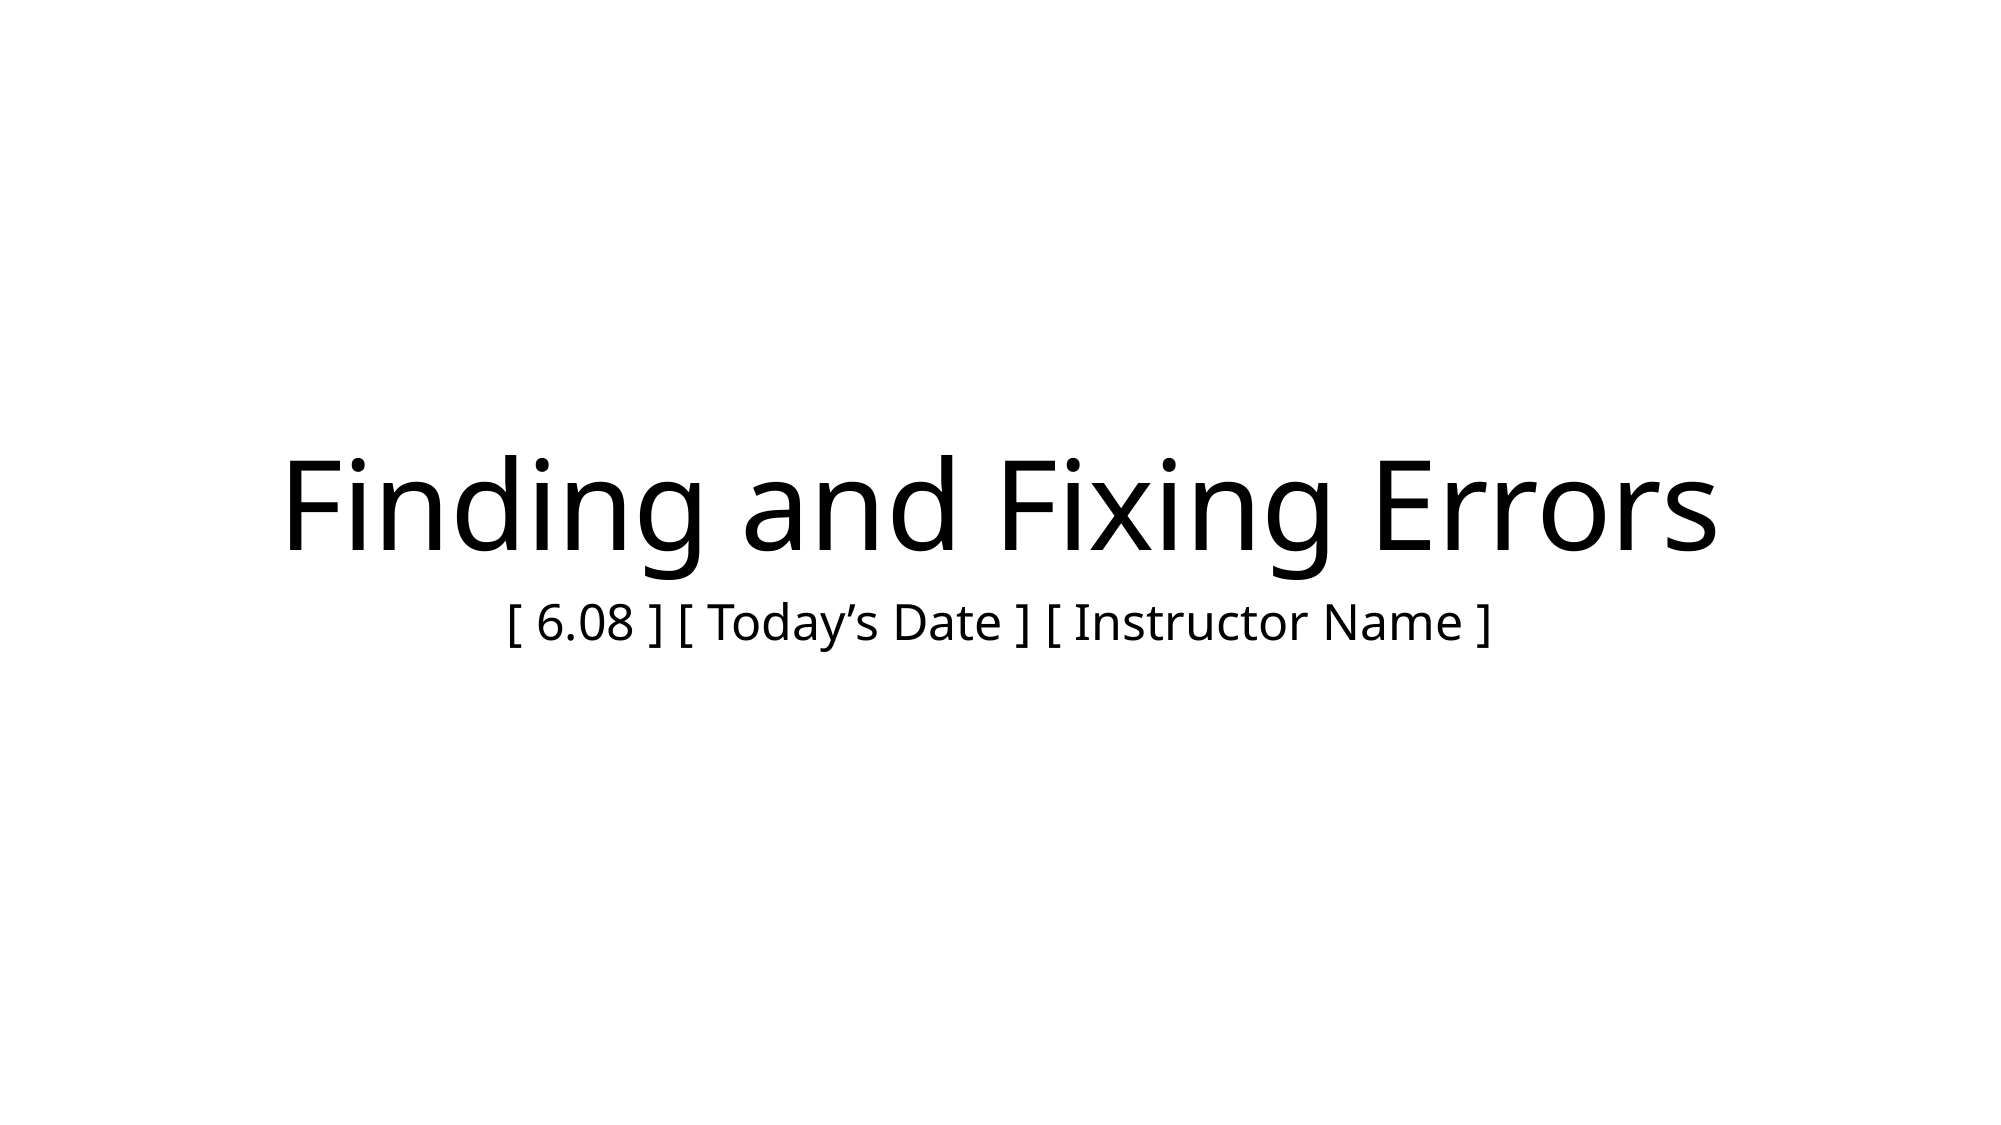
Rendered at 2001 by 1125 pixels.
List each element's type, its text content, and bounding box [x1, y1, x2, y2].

subtitle [ 6.08 ] [ Today’s Date ] [ Instructor Name ] [249, 590, 1750, 863]
title Finding and Fixing Errors [249, 184, 1750, 576]
